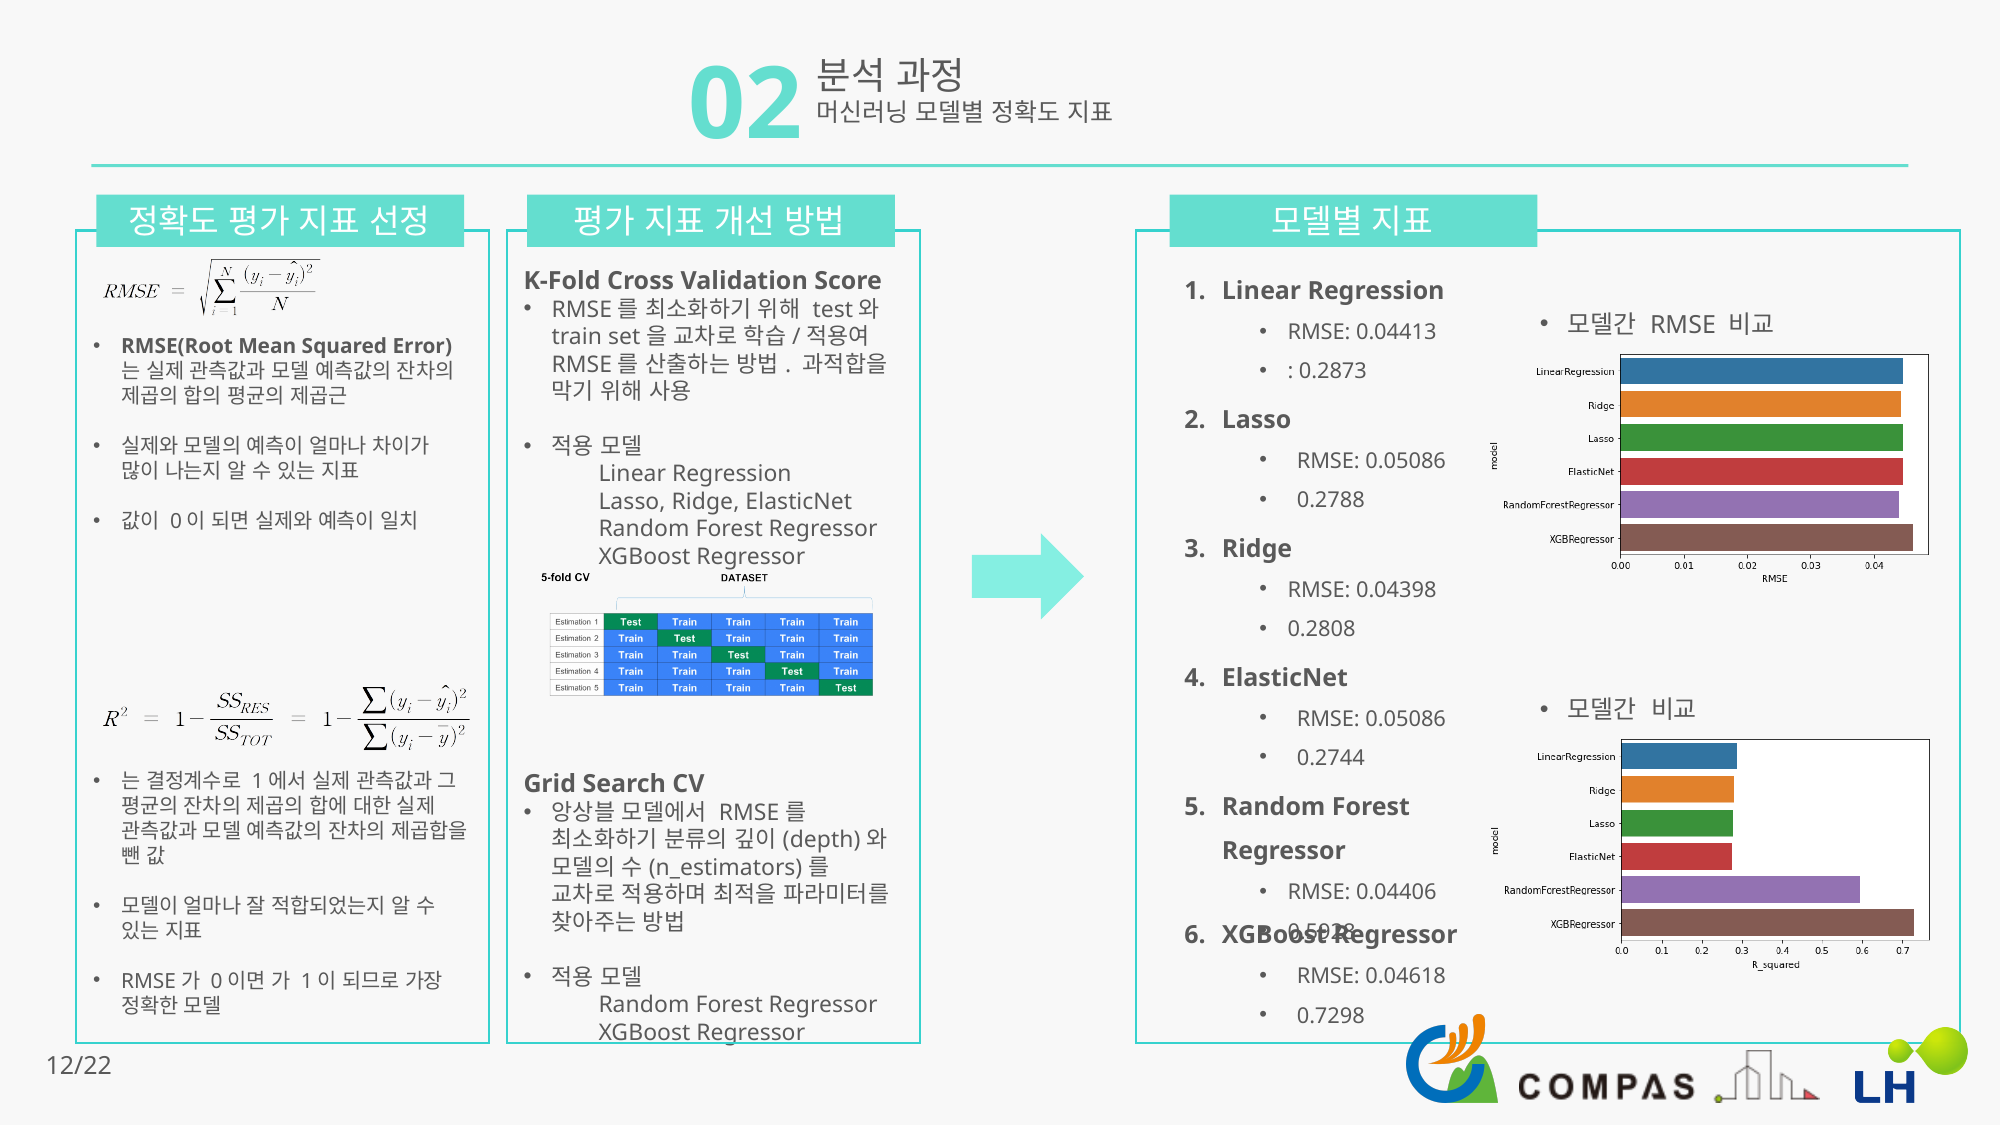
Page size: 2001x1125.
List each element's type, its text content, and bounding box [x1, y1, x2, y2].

text_box Grid Search CV 앙상블 모델에서 RMSE를 최소화하기 분류의 깊이(depth)와 모델의 수(n_estimators)를 교차로 적용하며 최적을 파라미터를 찾아주는 방법 적용 모델 Random Forest Regressor XGBoost Regressor [508, 1044, 914, 1053]
text_box [90, 163, 673, 168]
text_box [970, 530, 1086, 622]
picture [1406, 1014, 1498, 1103]
picture [1484, 733, 1935, 975]
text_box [673, 30, 1327, 168]
text_box [448, 194, 465, 248]
picture [1483, 348, 1934, 589]
text_box [1521, 194, 1538, 248]
picture [1519, 1050, 1820, 1103]
picture [538, 568, 878, 700]
picture [1855, 1027, 1968, 1103]
text_box 정확도 평가 지표 선정 [110, 192, 448, 248]
text_box 모델간 RMSE 비교 [1450, 286, 1825, 346]
text_box 모델별 지표 [1184, 192, 1521, 248]
text_box [75, 229, 490, 1044]
text_box [526, 194, 541, 248]
text_box 12/22 [30, 1042, 127, 1088]
text_box [878, 194, 896, 248]
picture [102, 685, 472, 752]
text_box [1135, 229, 1961, 1044]
picture [102, 258, 321, 317]
text_box [95, 194, 110, 248]
text_box [1327, 163, 1909, 168]
text_box 평가 지표 개선 방법 [541, 192, 878, 248]
text_box [506, 229, 921, 1044]
text_box [1169, 194, 1184, 248]
